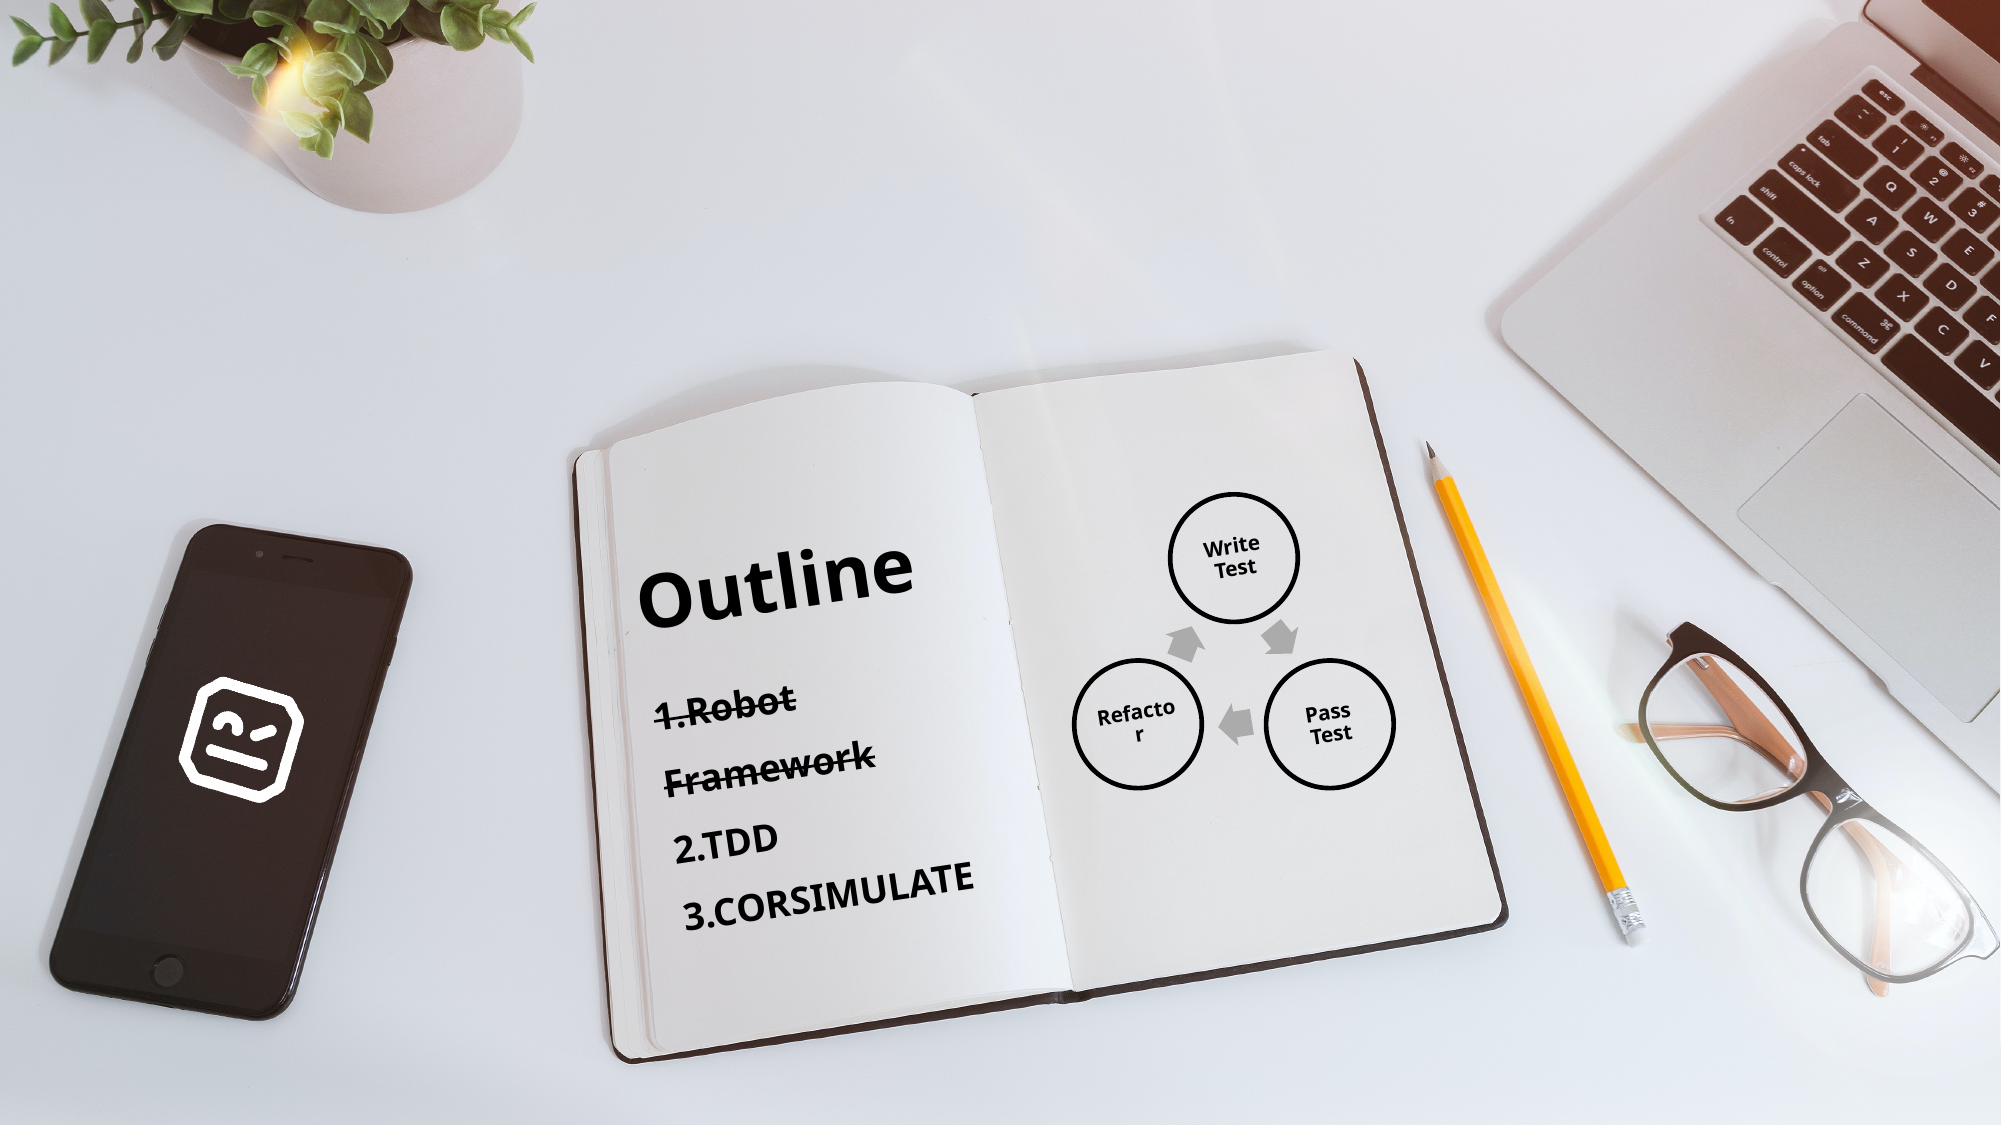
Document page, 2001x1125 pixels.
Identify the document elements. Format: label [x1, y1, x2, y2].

picture [0, 0, 2001, 1125]
list [1071, 494, 1397, 789]
